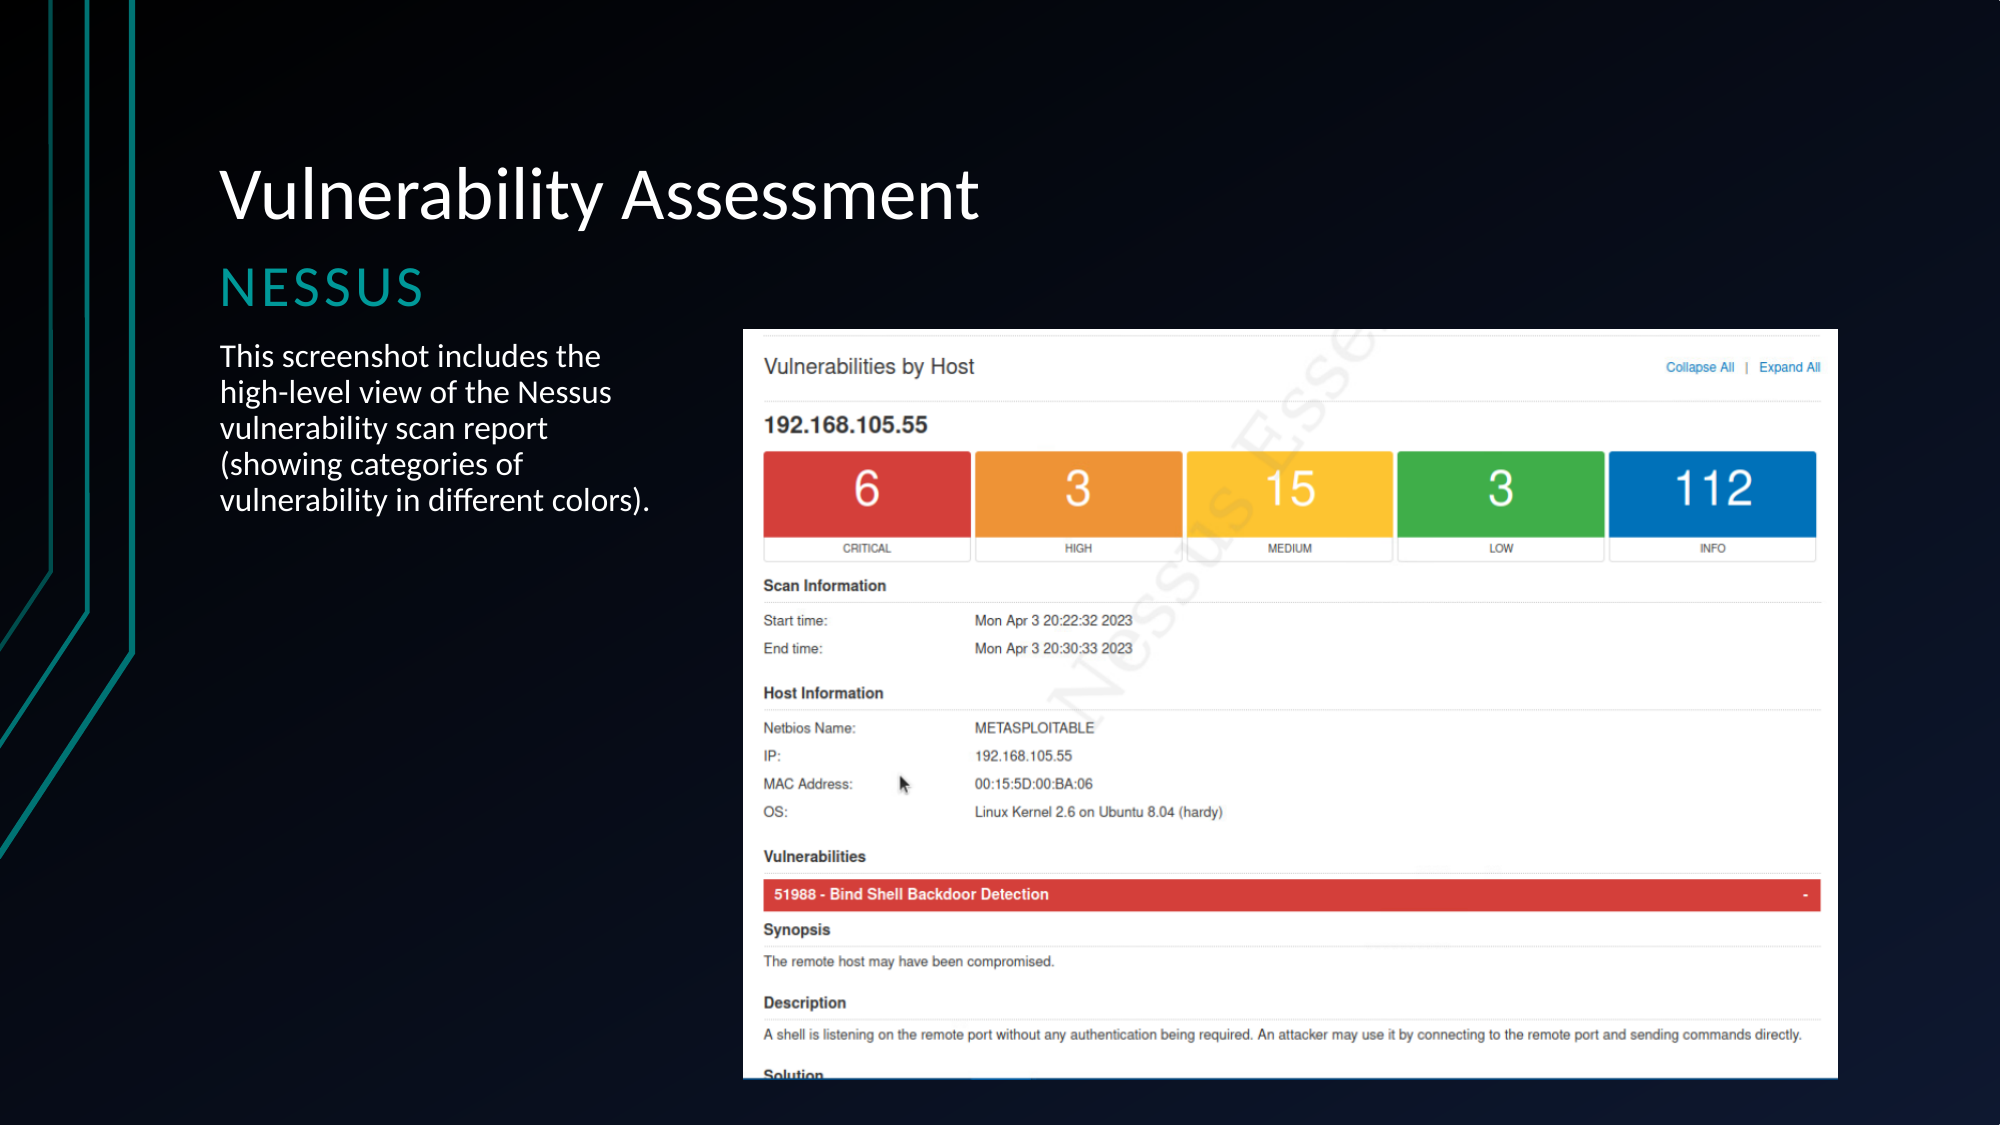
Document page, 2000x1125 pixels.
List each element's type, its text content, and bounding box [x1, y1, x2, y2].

text_box This screenshot includes the high-level view of the Nessus vulnerability scan report (showing categories of vulnerability in different colors). [199, 329, 682, 799]
picture [742, 328, 1839, 1081]
title Vulnerability Assessment [199, 45, 1900, 246]
list nessus [200, 245, 1900, 330]
